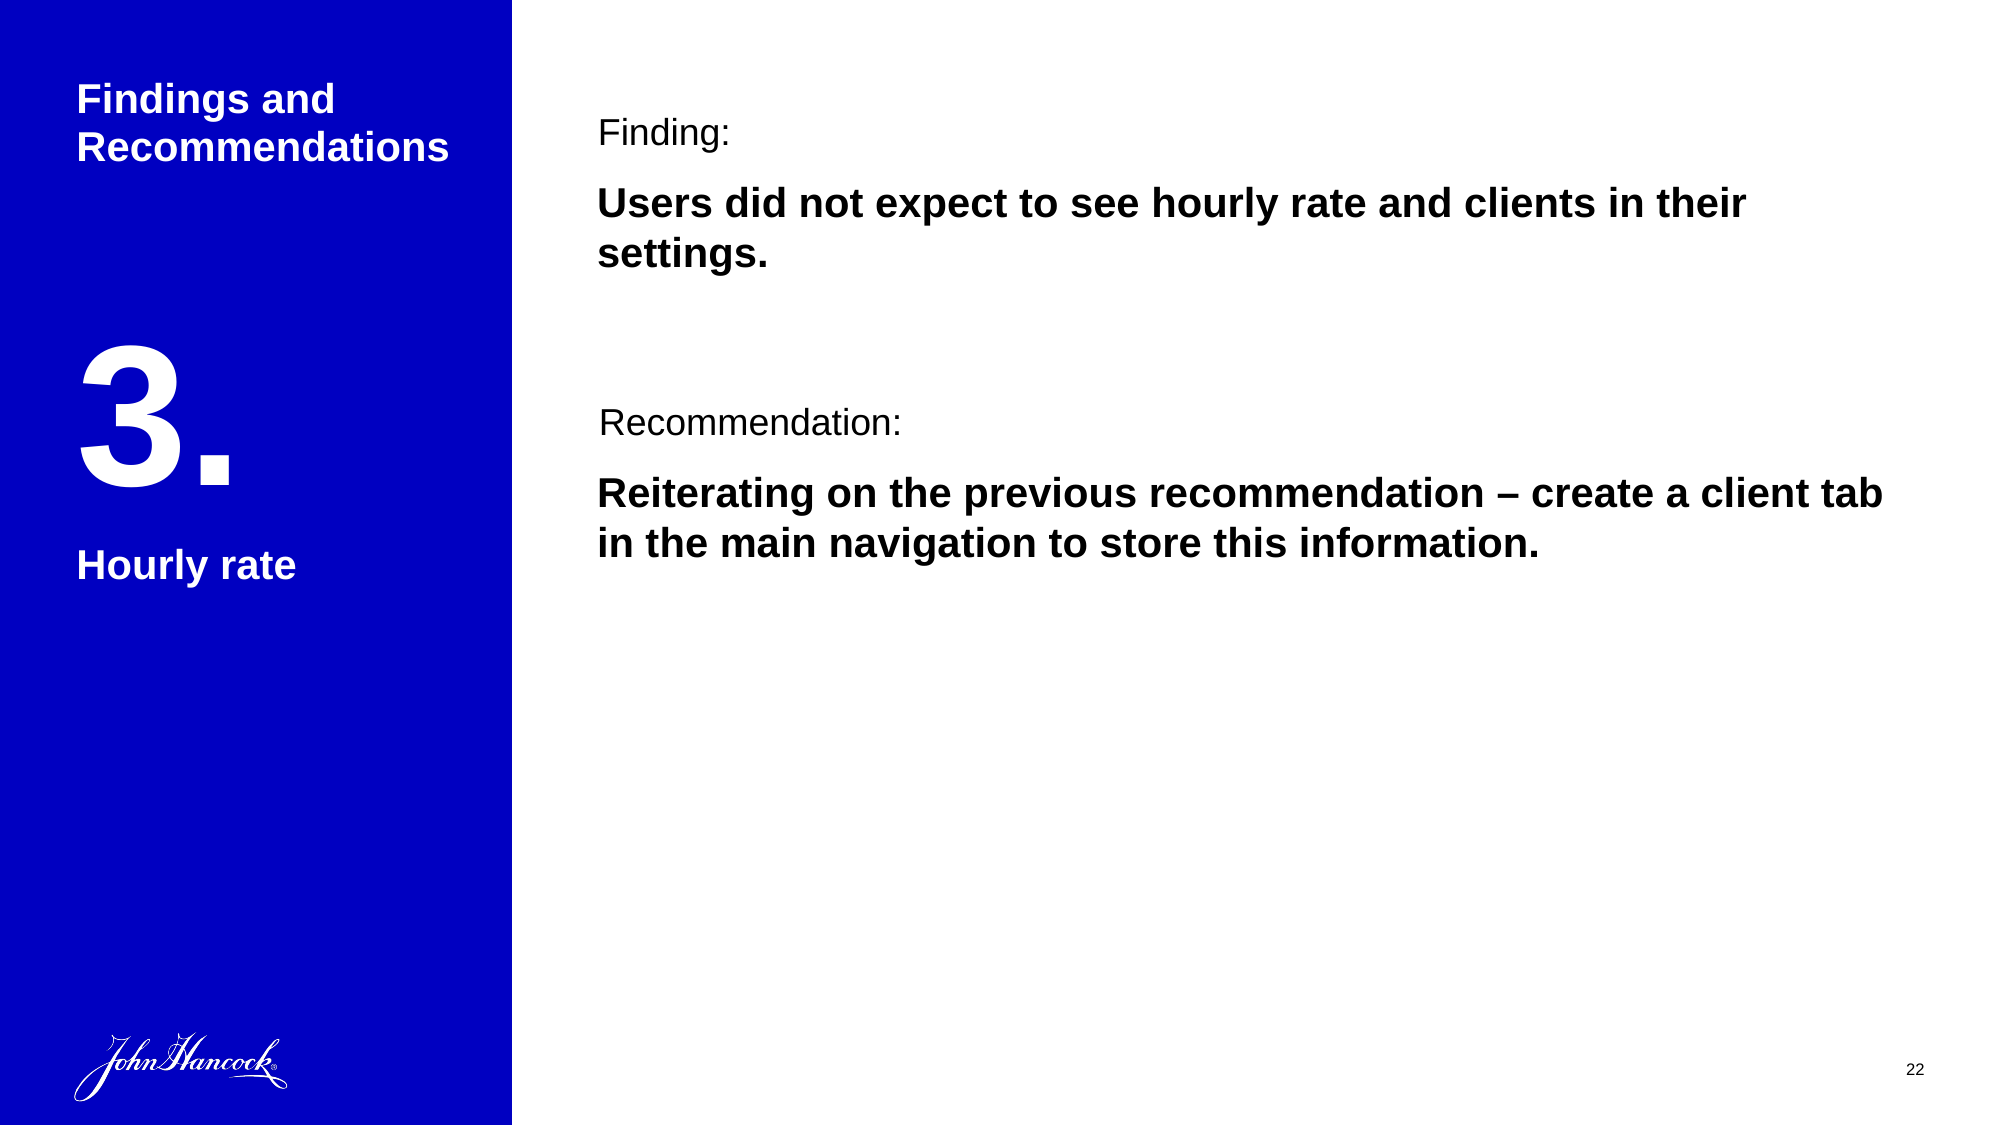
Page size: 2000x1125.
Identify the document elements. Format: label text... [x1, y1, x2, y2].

text_box Reiterating on the previous recommendation – create a client tab in the main navigation to store this information. [597, 465, 1895, 566]
picture [36, 1018, 325, 1112]
slide_number 22 [1878, 1049, 1925, 1079]
text_box Users did not expect to see hourly rate and clients in their settings. [597, 176, 1895, 277]
text_box Hourly rate [76, 542, 475, 668]
title Findings and Recommendations [76, 76, 475, 202]
text_box Recommendation: [598, 397, 903, 443]
text_box 3. [76, 302, 475, 505]
text_box Finding: [597, 108, 732, 154]
